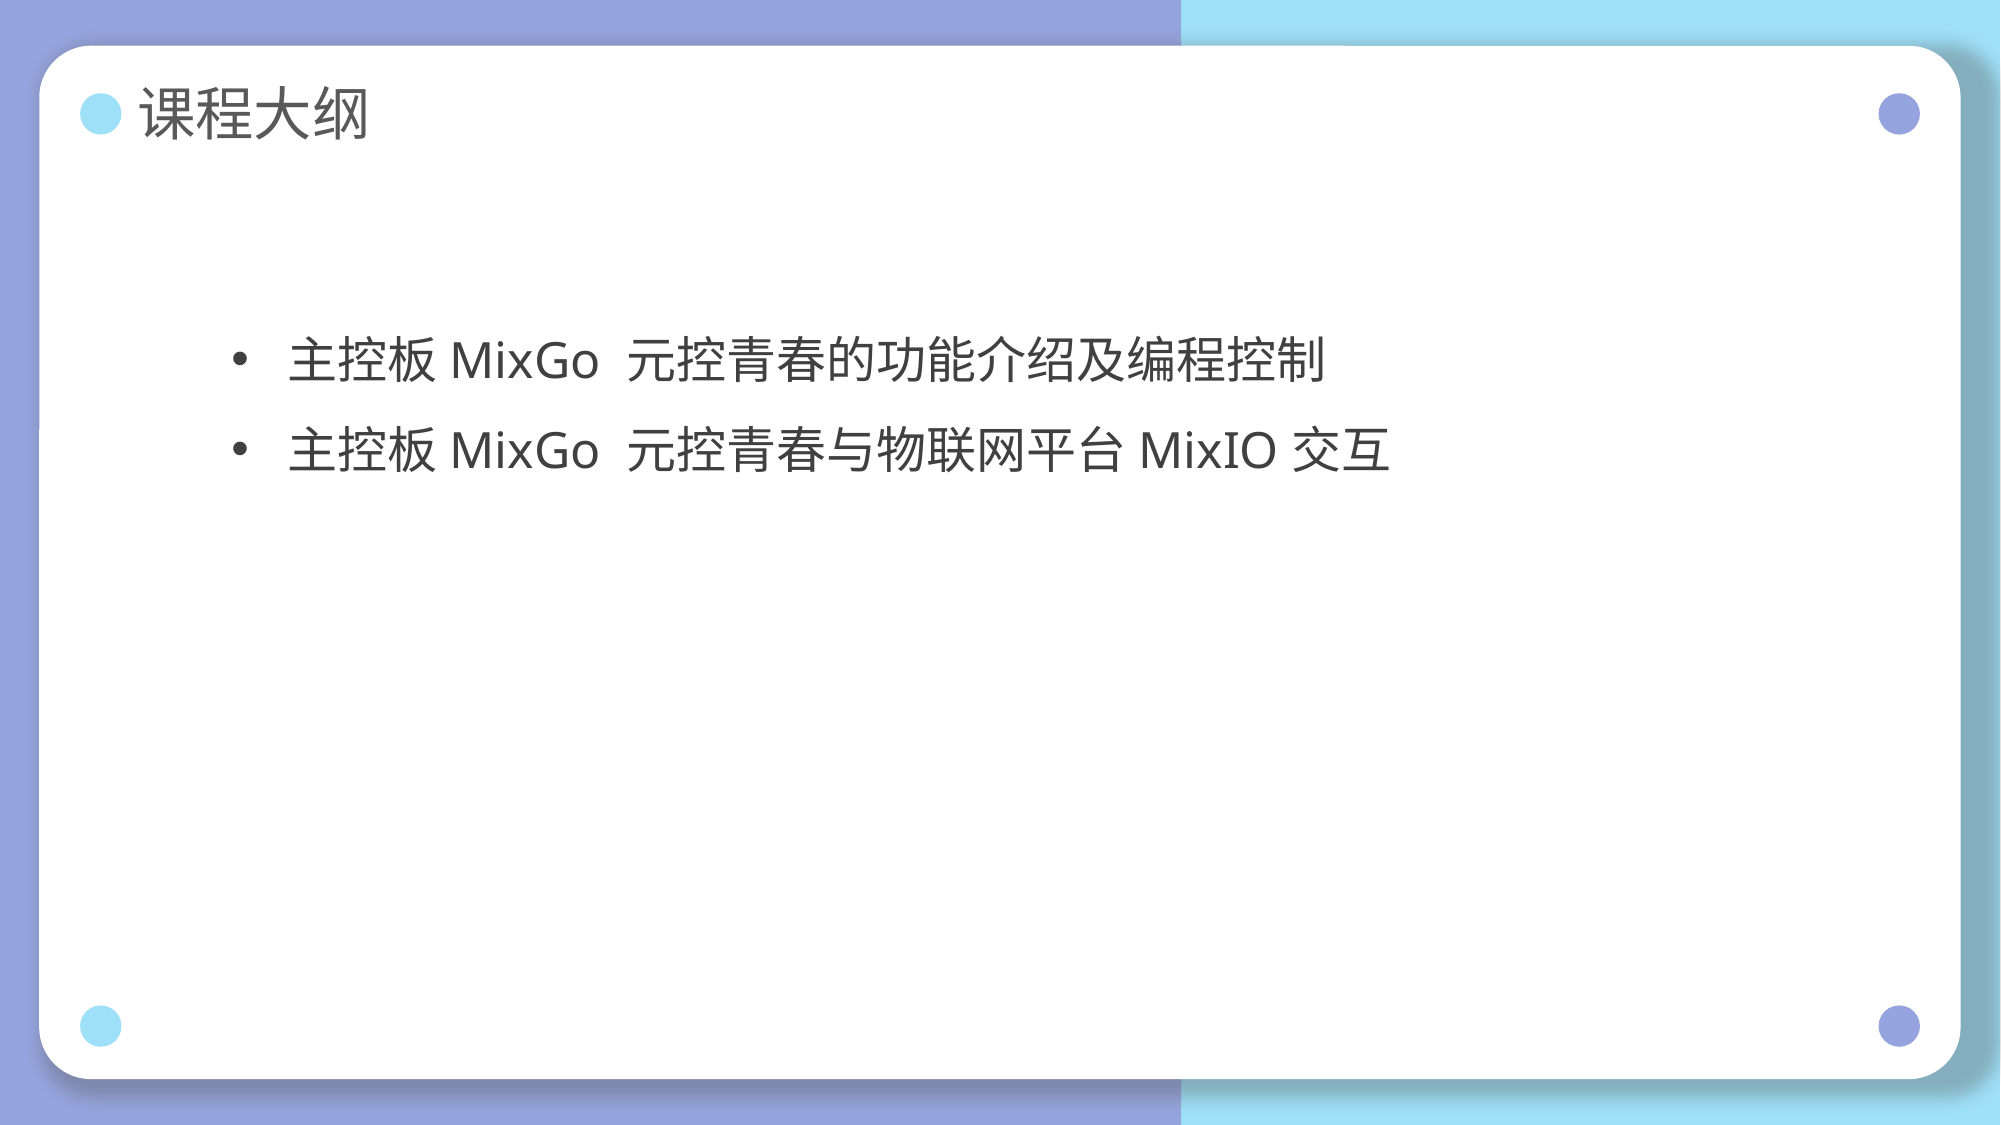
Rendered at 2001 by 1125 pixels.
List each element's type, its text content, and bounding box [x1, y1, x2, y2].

title 课程大纲 [137, 77, 976, 157]
text_box 主控板MixGo 元控青春的功能介绍及编程控制 主控板MixGo 元控青春与物联网平台MixIO交互 [216, 291, 1757, 486]
